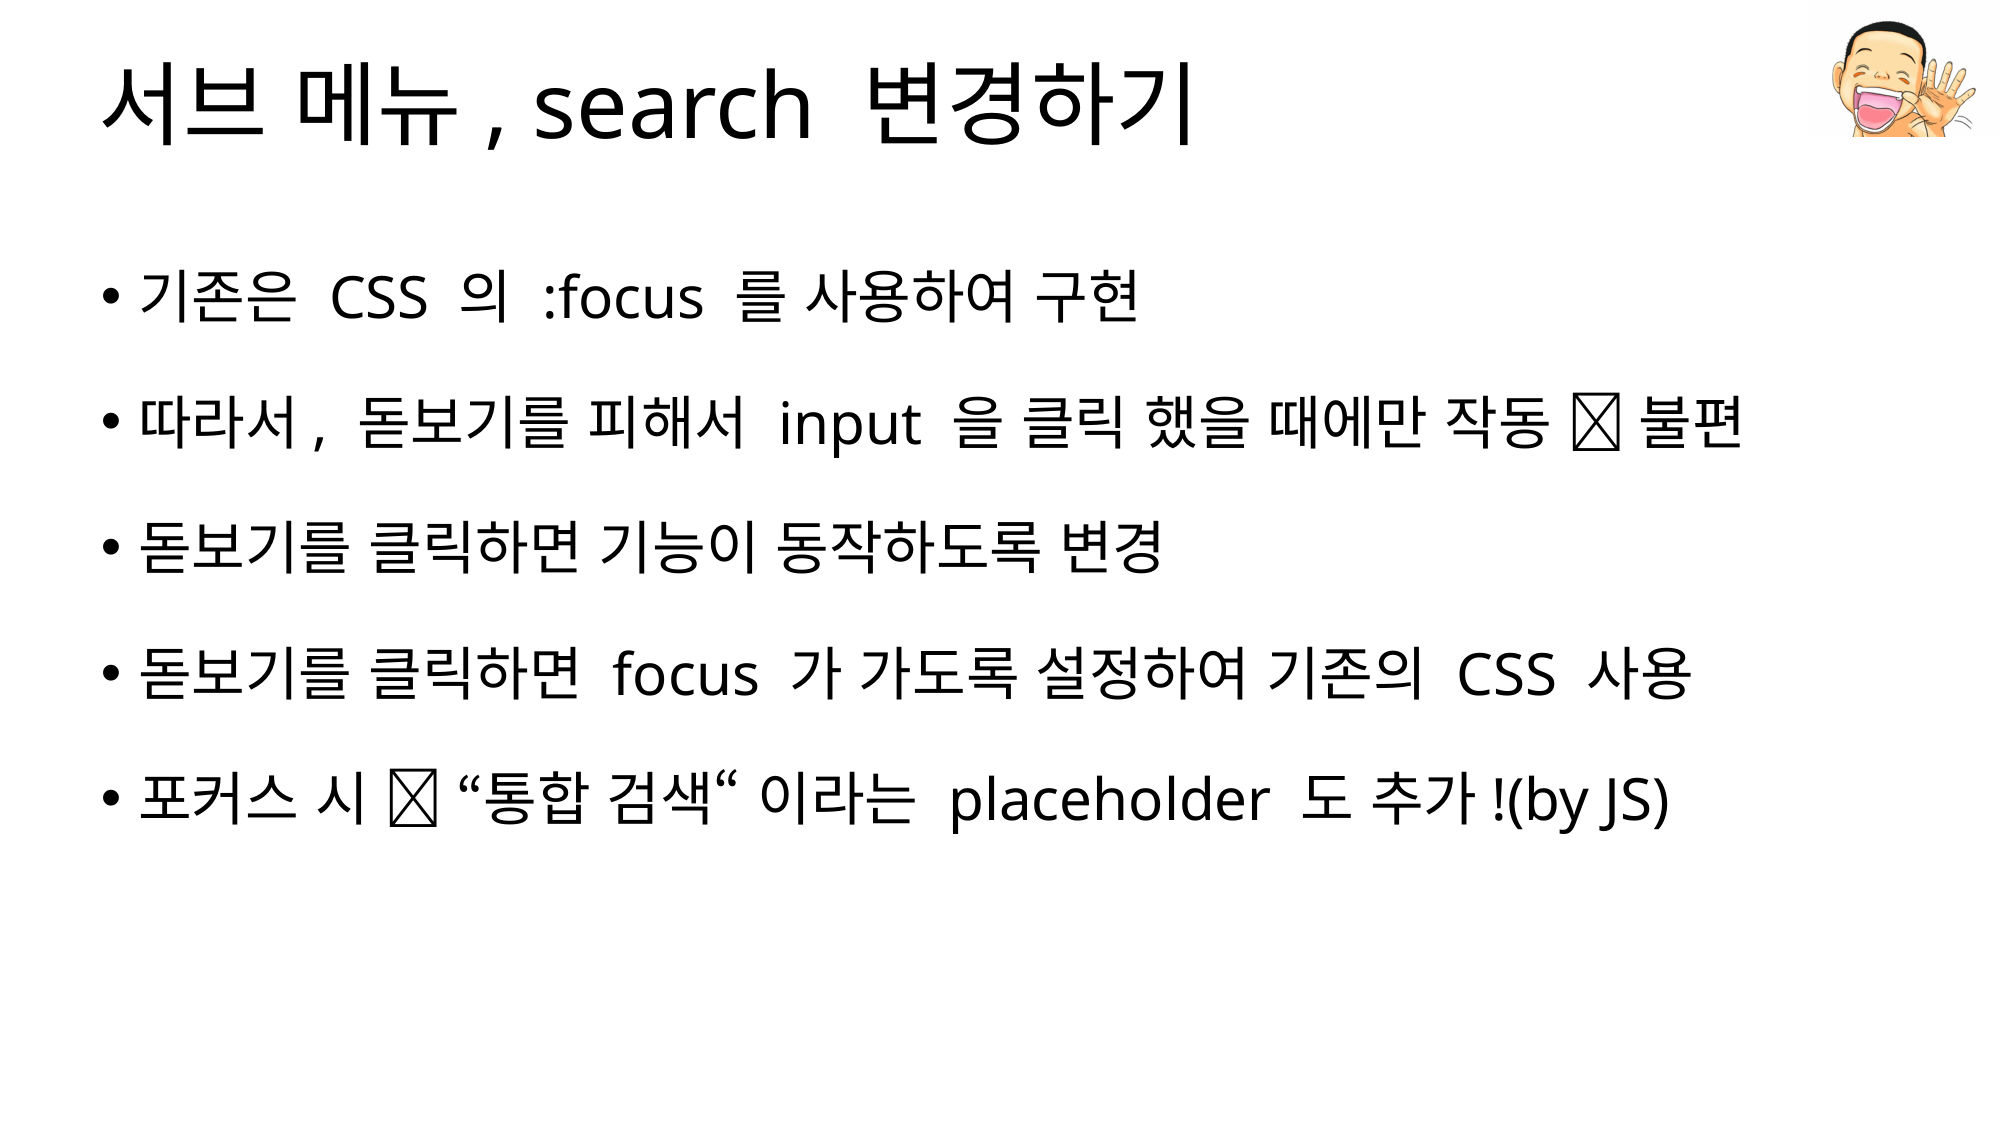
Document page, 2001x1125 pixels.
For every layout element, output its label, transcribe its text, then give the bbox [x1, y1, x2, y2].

picture [1931, 0, 2000, 137]
title 서브 메뉴, search 변경하기 [83, 0, 1931, 218]
text_box 기존은 CSS 의 :focus 를 사용하여 구현 따라서, 돋보기를 피해서 input 을 클릭 했을 때에만 작동  불편 돋보기를 클릭하면 기능이 동작하도록 변경 돋보기를 클릭하면 focus 가 가도록 설정하여 기존의 CSS 사용 포커스 시  “통합 검색“ 이라는 placeholder 도 추가!(by JS) [85, 217, 1863, 1077]
